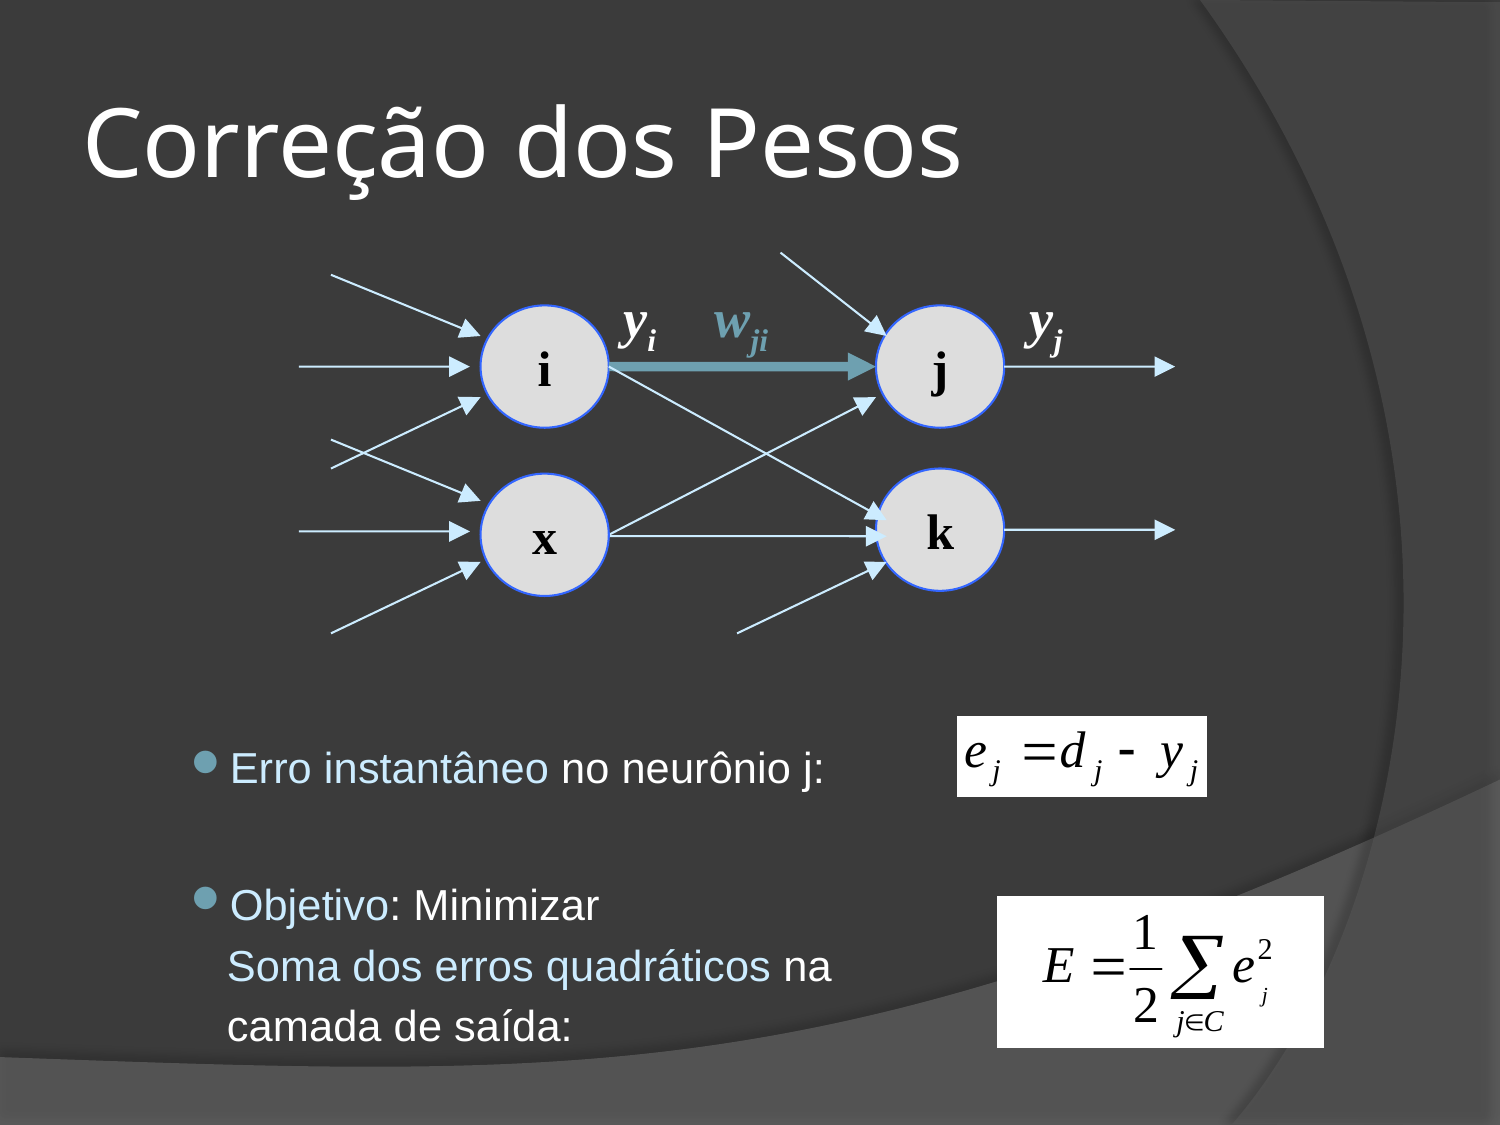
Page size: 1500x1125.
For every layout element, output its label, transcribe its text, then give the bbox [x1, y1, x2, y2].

text_box [330, 274, 481, 338]
text_box j [875, 305, 1005, 428]
text_box [298, 521, 470, 542]
text_box [608, 366, 887, 521]
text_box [997, 896, 1324, 1047]
text_box [1004, 519, 1176, 541]
text_box [610, 360, 876, 373]
text_box k [875, 468, 1005, 591]
text_box [609, 525, 887, 547]
text_box [365, 396, 481, 453]
text_box yi [608, 276, 673, 365]
text_box [330, 439, 481, 503]
text_box [298, 356, 470, 377]
text_box [330, 561, 481, 634]
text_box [956, 715, 1208, 798]
text_box [767, 397, 876, 453]
text_box wji [699, 276, 807, 365]
text_box [737, 561, 887, 634]
text_box [780, 252, 887, 336]
list Erro instantâneo no neurônio j: Objetivo: Minimizar Soma dos erros quadráticos na camada de saída: [112, 521, 1388, 1059]
text_box [1004, 356, 1176, 377]
text_box yj [1014, 276, 1082, 365]
text_box x [480, 473, 609, 596]
text_box i [480, 305, 609, 428]
title Correção dos Pesos [75, 45, 1300, 233]
